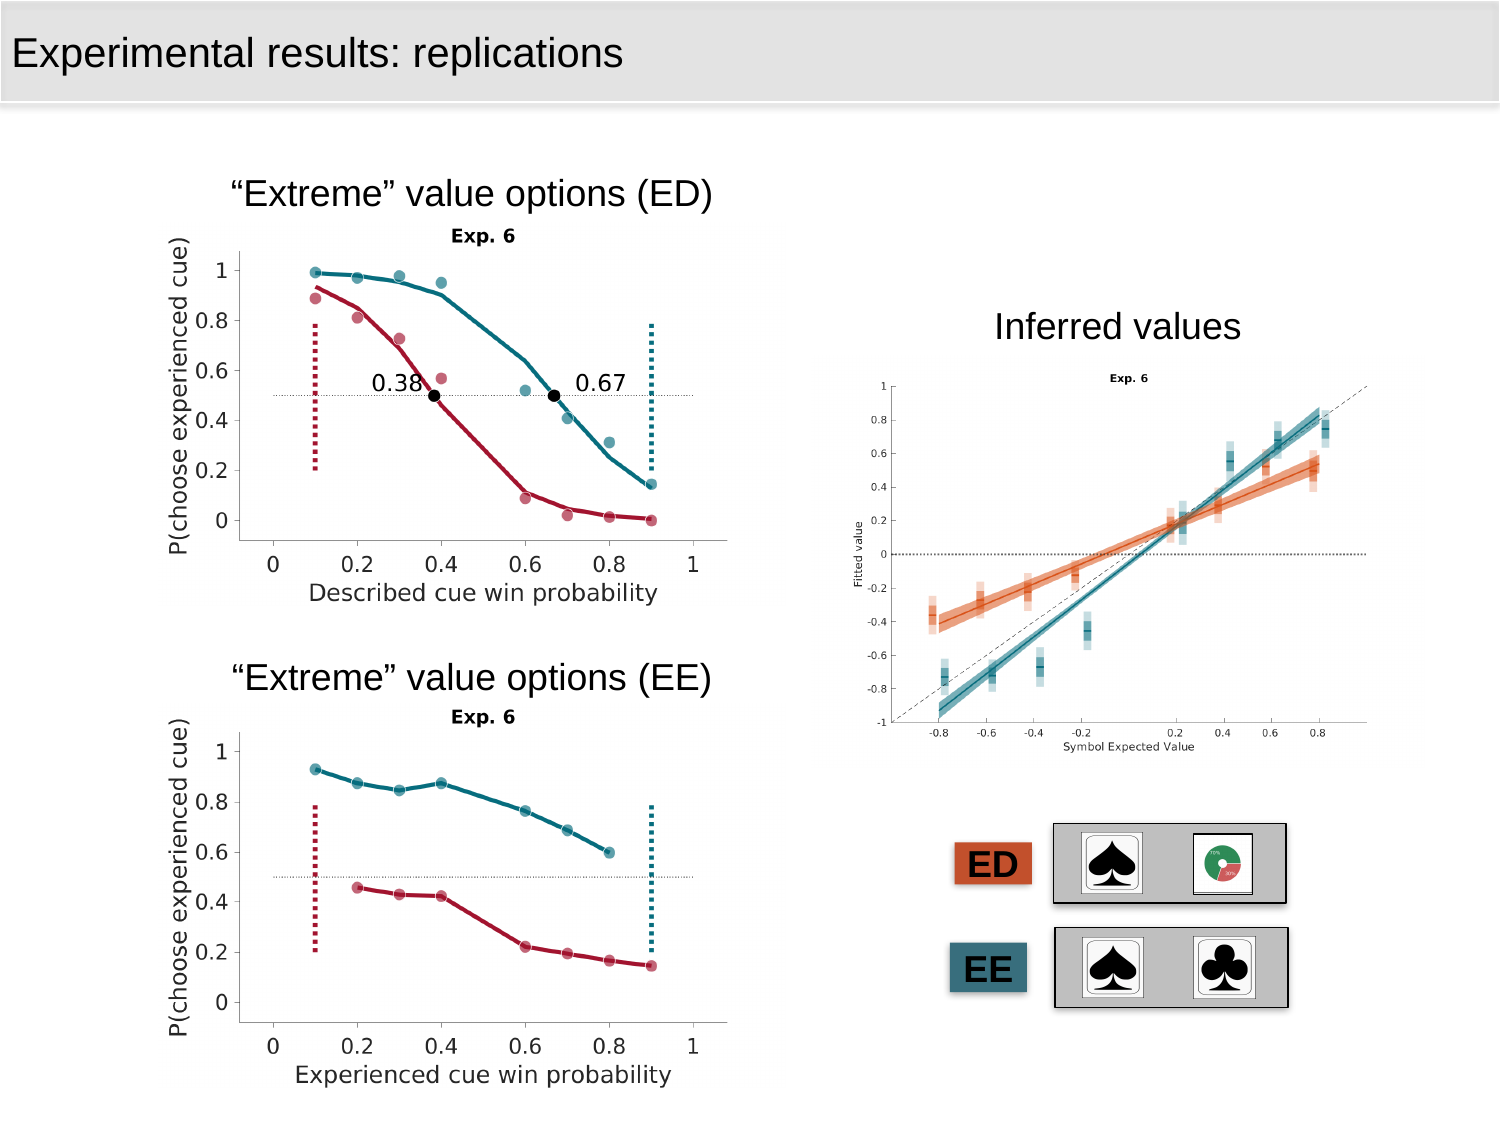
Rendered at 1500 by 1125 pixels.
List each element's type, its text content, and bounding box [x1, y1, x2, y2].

text_box [0, 0, 1500, 103]
text_box Inferred values [845, 295, 1390, 354]
picture [811, 355, 1425, 768]
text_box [948, 823, 1289, 1008]
picture [158, 703, 787, 1088]
text_box Experimental results: replications [0, 18, 651, 83]
text_box “Extreme” value options (EE) [199, 645, 745, 702]
text_box “Extreme” value options (ED) [199, 161, 745, 220]
picture [158, 221, 787, 606]
